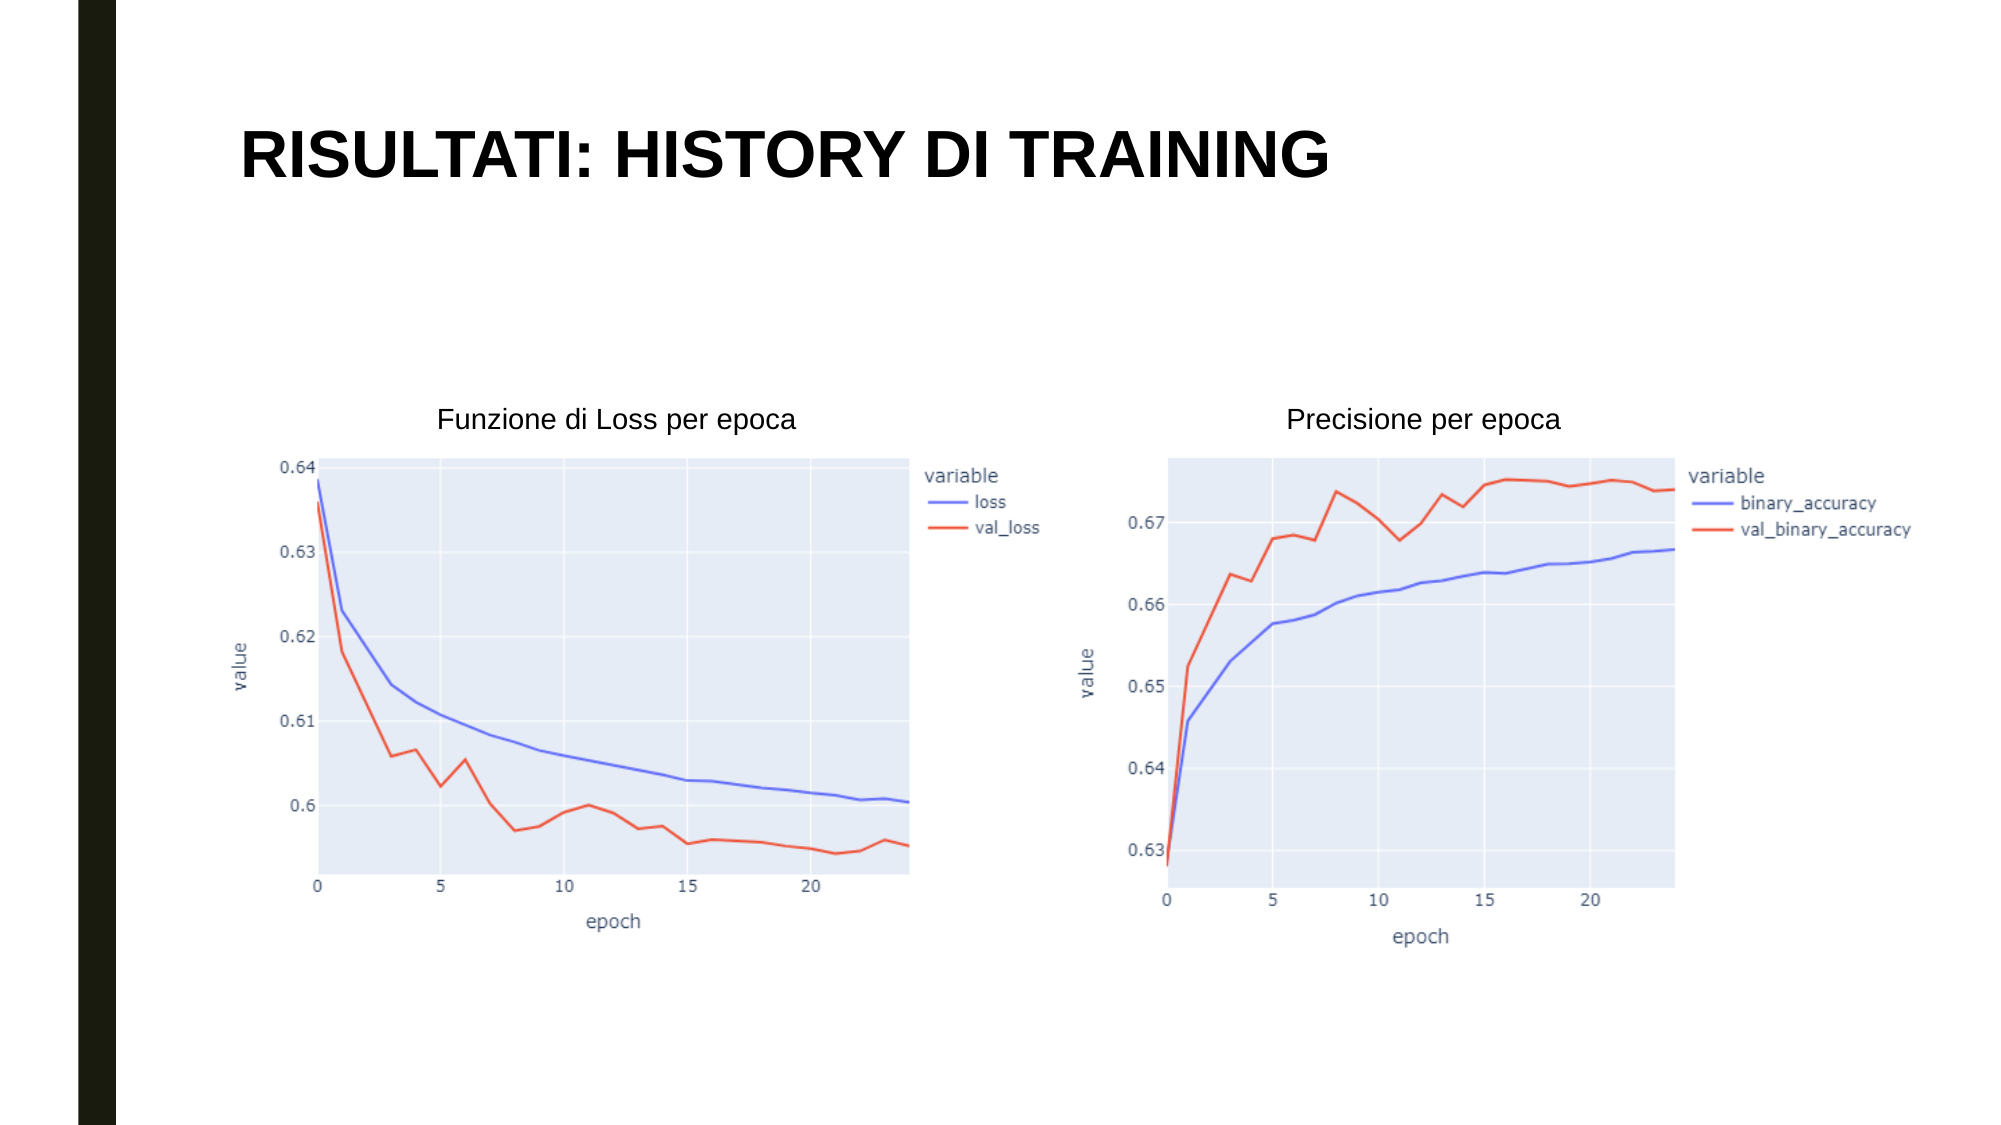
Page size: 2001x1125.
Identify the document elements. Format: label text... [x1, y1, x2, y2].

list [224, 456, 1052, 946]
title Risultati: History di training [225, 112, 1800, 357]
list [1069, 440, 1923, 962]
text_box Precisione per epoca [1160, 375, 1687, 440]
text_box Funzione di Loss per epoca [312, 375, 921, 443]
